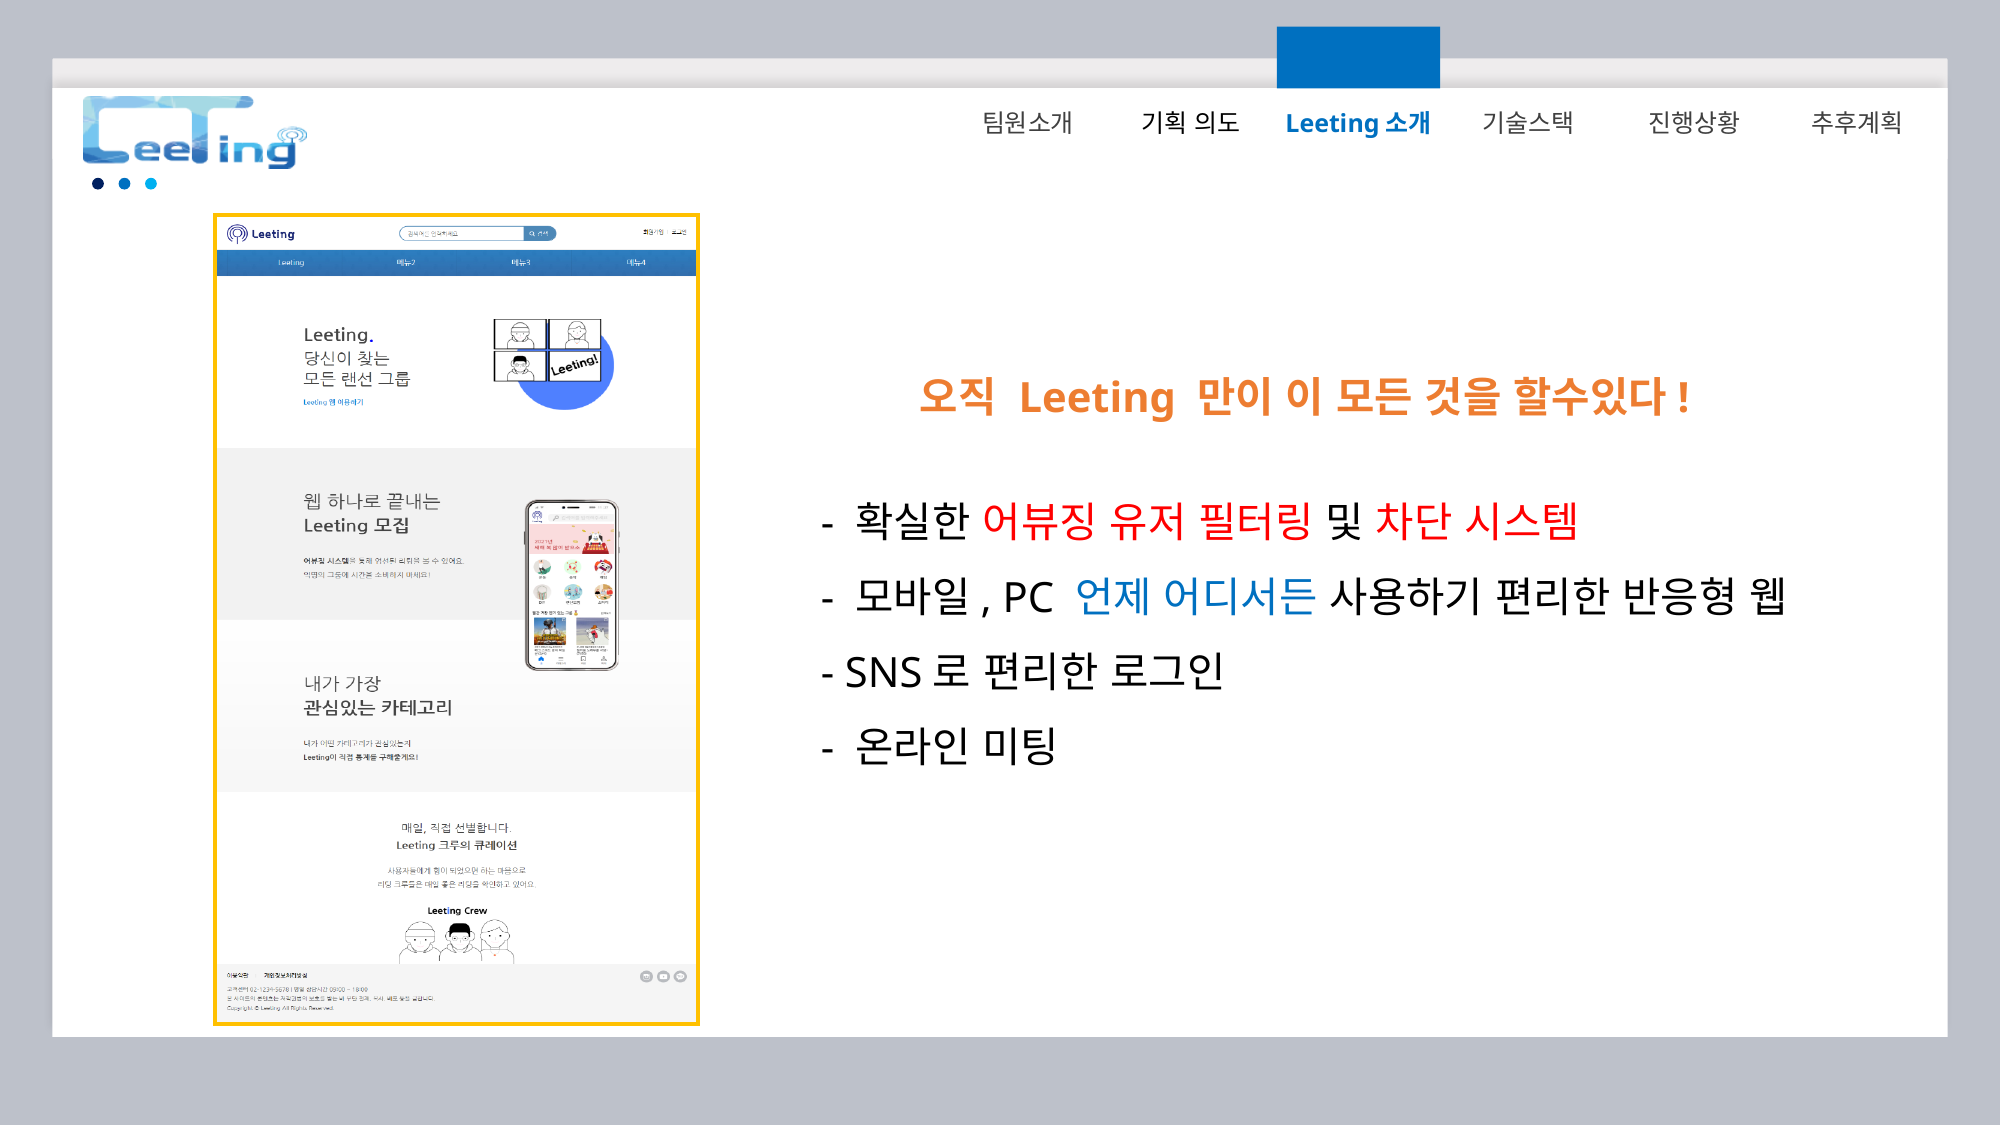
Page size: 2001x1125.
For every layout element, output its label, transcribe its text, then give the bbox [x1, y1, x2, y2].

picture [83, 96, 307, 169]
text_box [90, 176, 105, 191]
text_box [143, 176, 158, 191]
text_box 팀원소개 [967, 100, 1089, 145]
text_box 기술스택 [1467, 100, 1590, 145]
text_box [117, 176, 132, 191]
picture [217, 217, 696, 1022]
text_box 기획 의도 [1126, 100, 1256, 145]
text_box 진행상황 [1633, 100, 1756, 145]
text_box 오직 Leeting 만이 이 모든 것을 할수있다! - 확실한 어뷰징 유저 필터링 및 차단 시스템 - 모바일, PC 언제 어디서든 사용하기 편리한 반응형 웹 - SNS로 편리한 로그인 - 온라인 미팅 [806, 338, 1804, 778]
text_box Leeting소개 [1270, 100, 1447, 145]
text_box 추후계획 [1796, 100, 1919, 145]
text_box [1276, 26, 1441, 89]
